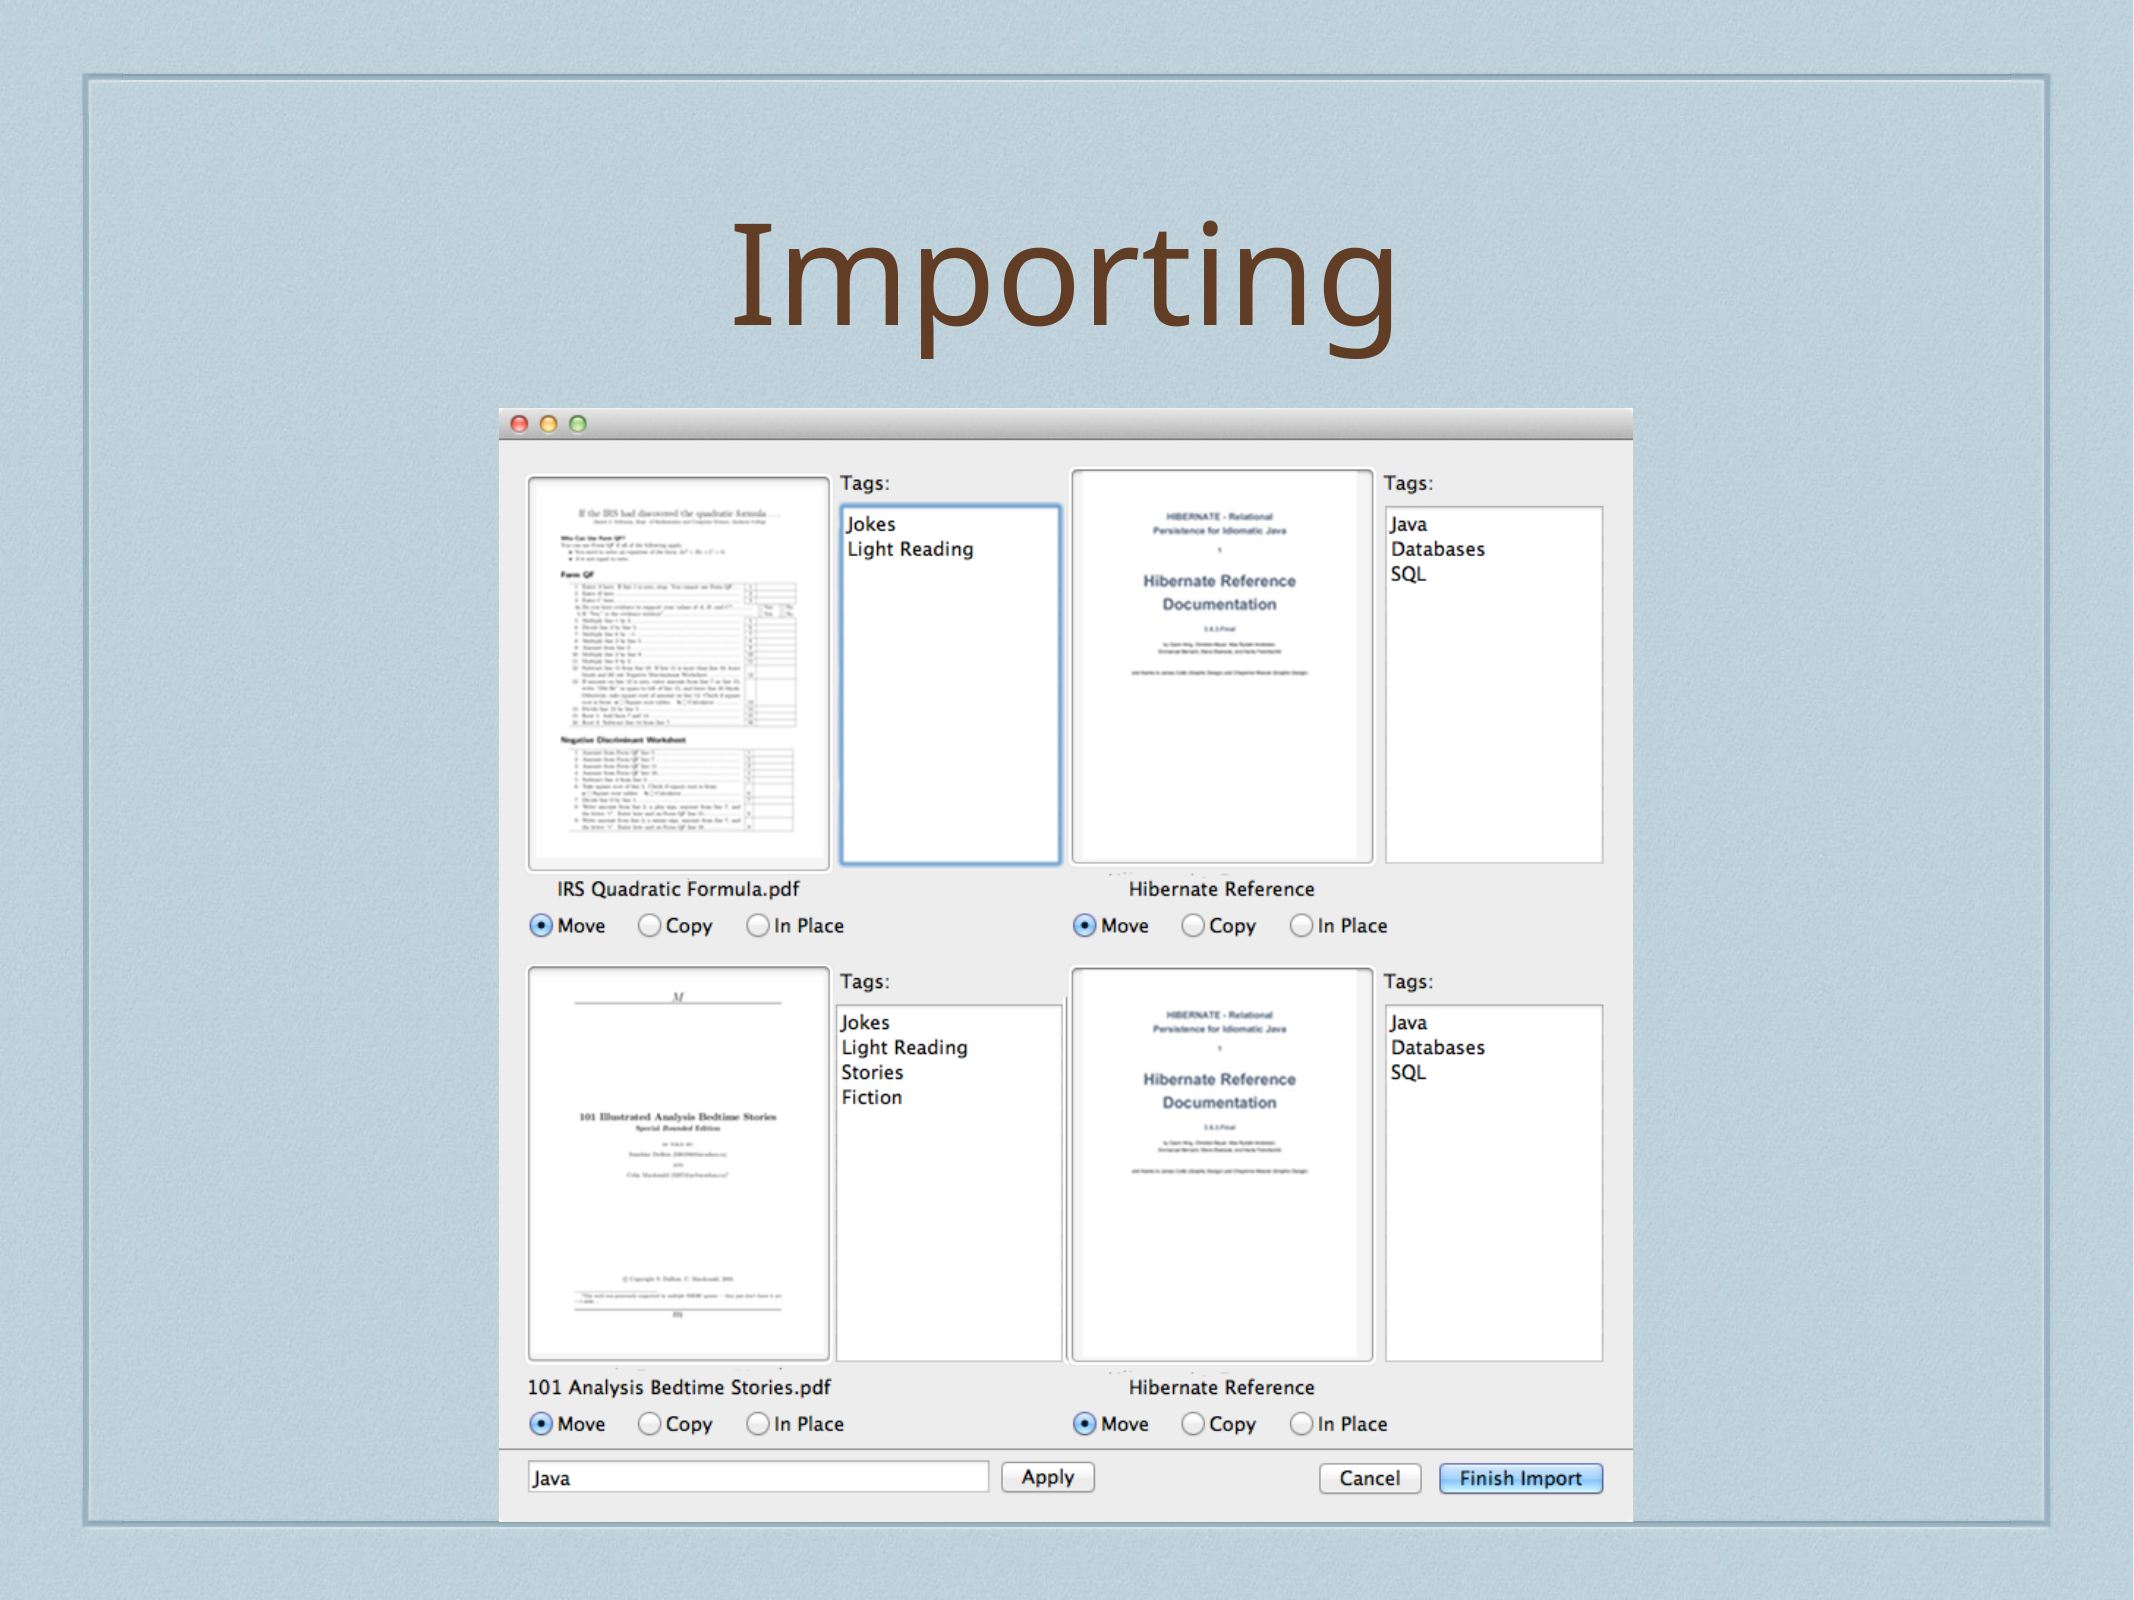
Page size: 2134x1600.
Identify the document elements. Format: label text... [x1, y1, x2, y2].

title Importing [170, 86, 1963, 407]
picture [0, 0, 2134, 1600]
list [2, 408, 2130, 1522]
